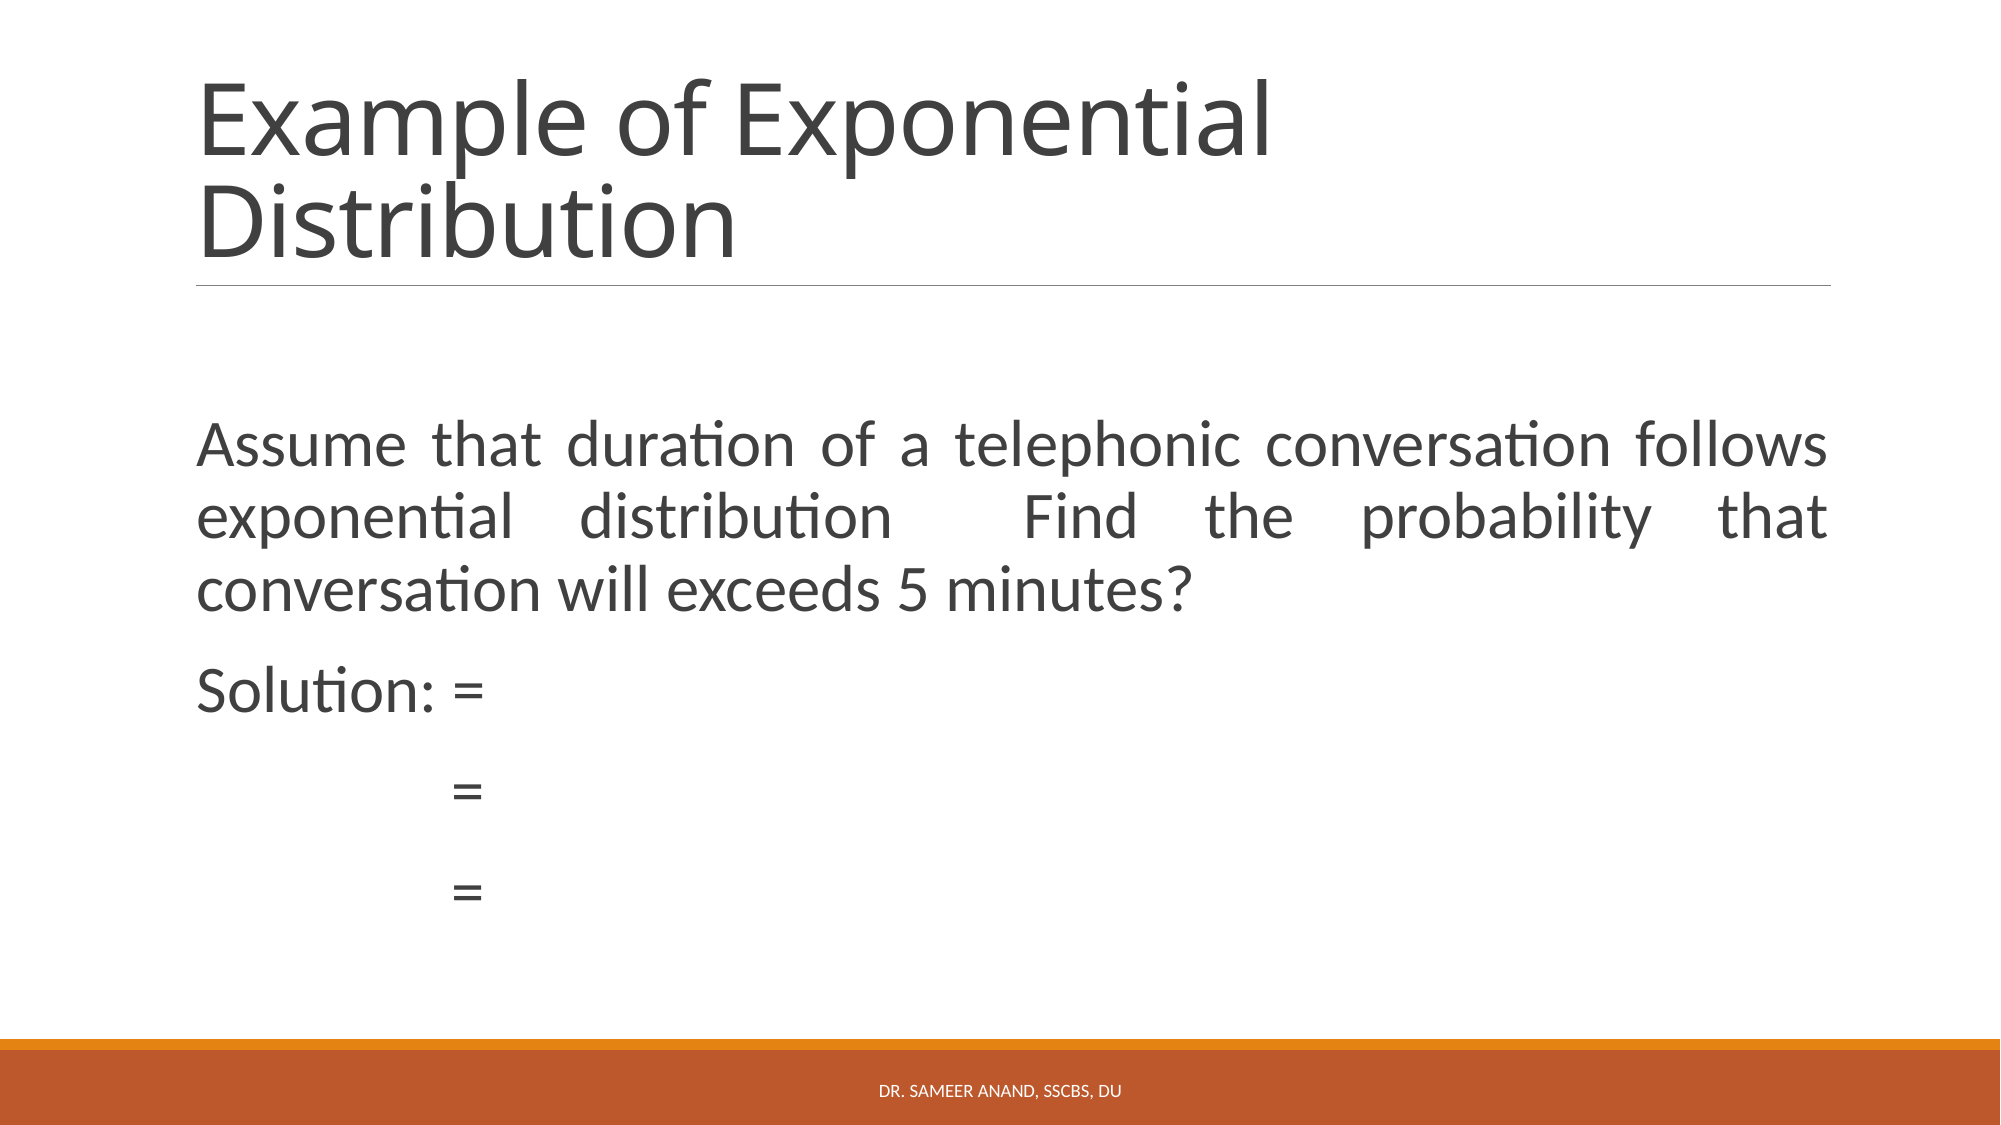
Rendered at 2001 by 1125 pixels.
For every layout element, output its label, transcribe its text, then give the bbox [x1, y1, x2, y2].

footer Dr. Sameer Anand, SSCBS, DU [604, 1059, 1396, 1120]
title Example of Exponential Distribution [180, 47, 1830, 285]
